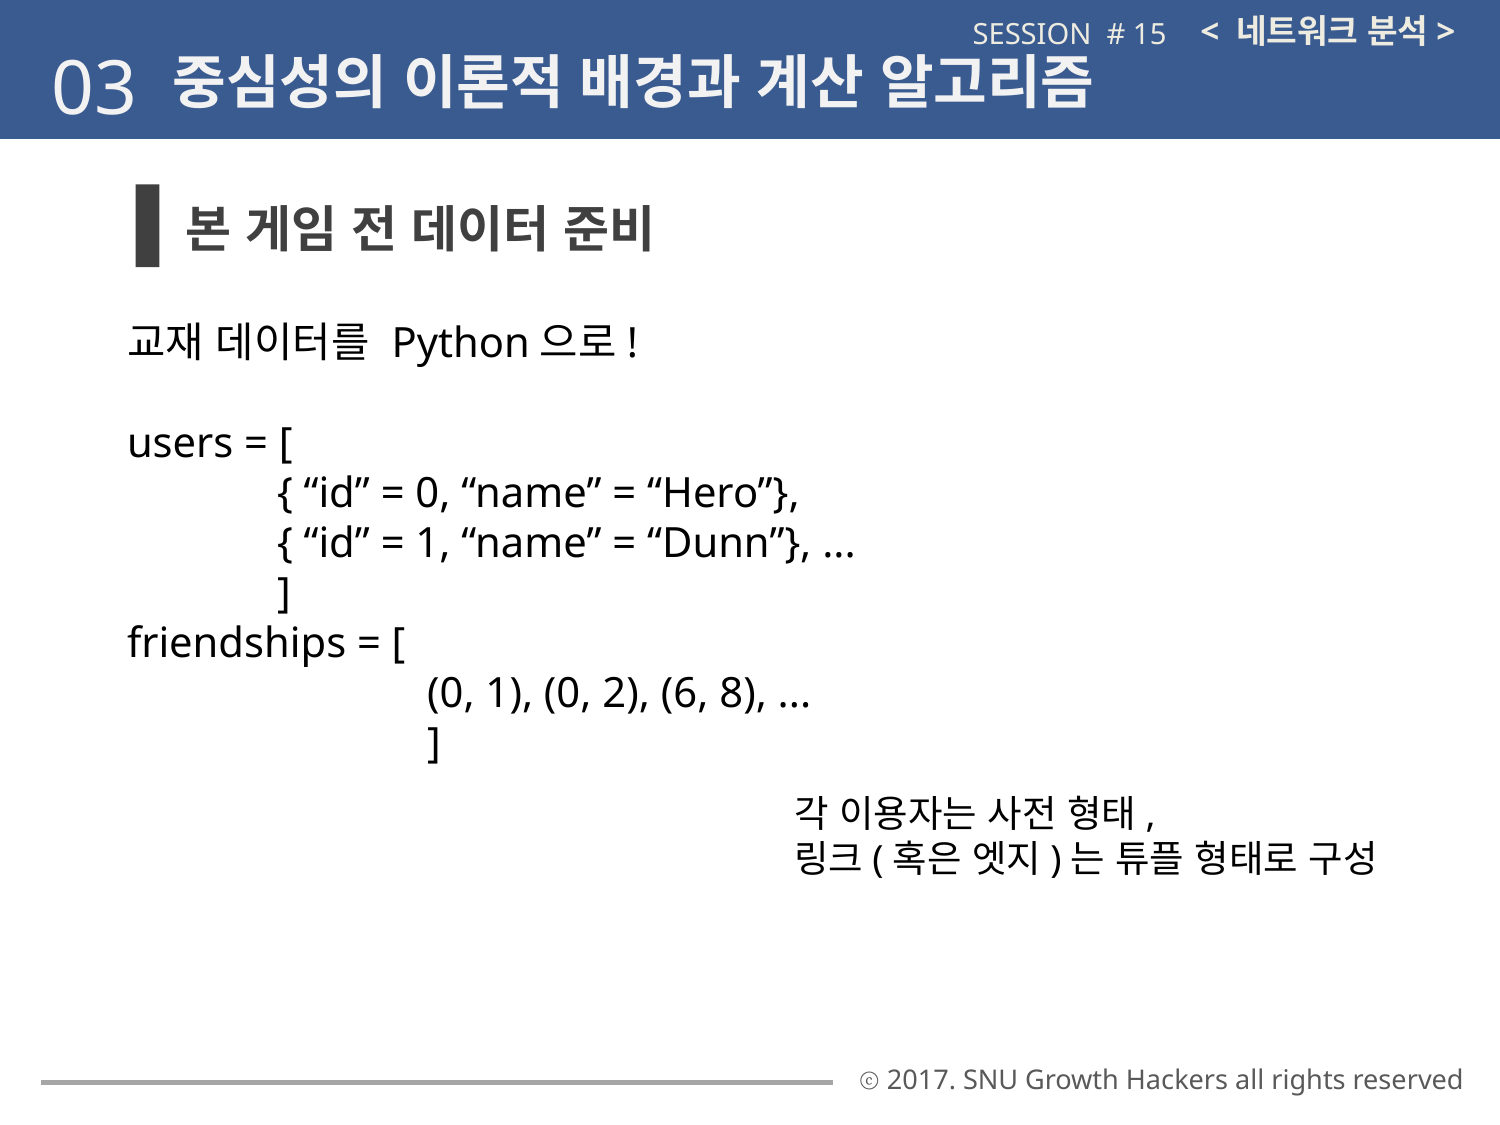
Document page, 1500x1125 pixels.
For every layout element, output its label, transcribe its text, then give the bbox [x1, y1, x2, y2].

text_box [134, 182, 161, 269]
text_box ⓒ 2017. SNU Growth Hackers all rights reserved [844, 1055, 1495, 1103]
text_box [25, 32, 1300, 139]
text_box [938, 2, 1469, 59]
text_box 본 게임 전 데이터 준비 [171, 189, 1388, 265]
text_box [0, 0, 1500, 139]
subtitle 교재 데이터를 Python으로! users = [ { “id” = 0, “name” = “Hero”}, { “id” = 1, “name” = “Dunn”}, ... ] friendships = [ (0, 1), (0, 2), (6, 8), ... ] [112, 300, 1388, 846]
text_box 각 이용자는 사전 형태, 링크(혹은 엣지)는 튜플 형태로 구성 [779, 782, 1424, 978]
